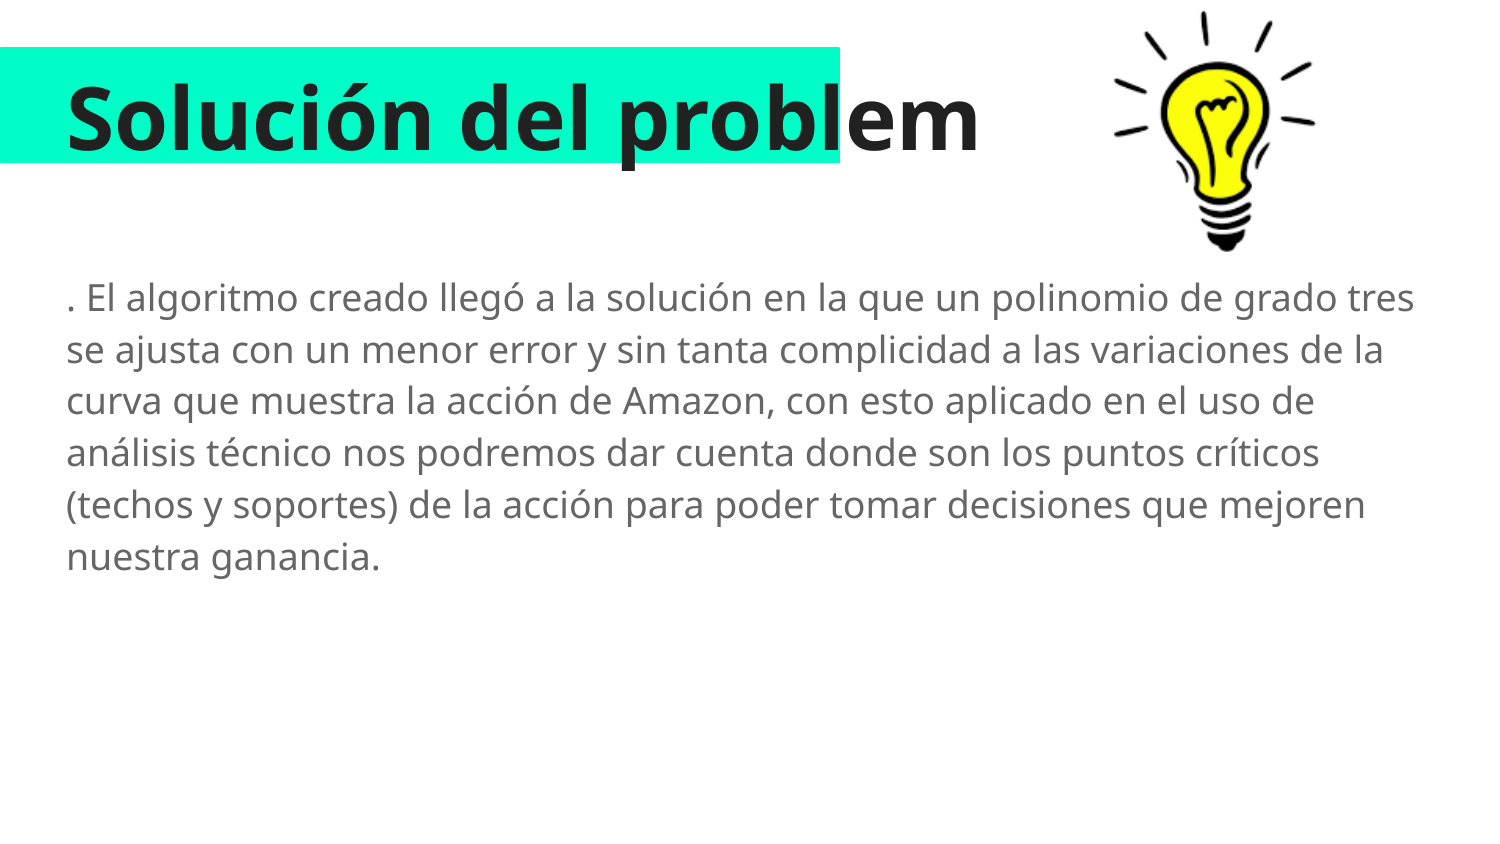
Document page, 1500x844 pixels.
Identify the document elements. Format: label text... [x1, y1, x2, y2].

title Solución del problema [51, 48, 974, 180]
picture [979, 0, 1450, 263]
text_box [1, 47, 839, 163]
list . El algoritmo creado llegó a la solución en la que un polinomio de grado tres se ajusta con un menor error y sin tanta complicidad a las variaciones de la curva que muestra la acción de Amazon, con esto aplicado en el uso de análisis técnico nos podremos dar cuenta donde son los puntos críticos (techos y soportes) de la acción para poder tomar decisiones que mejoren nuestra ganancia. [51, 252, 1449, 801]
